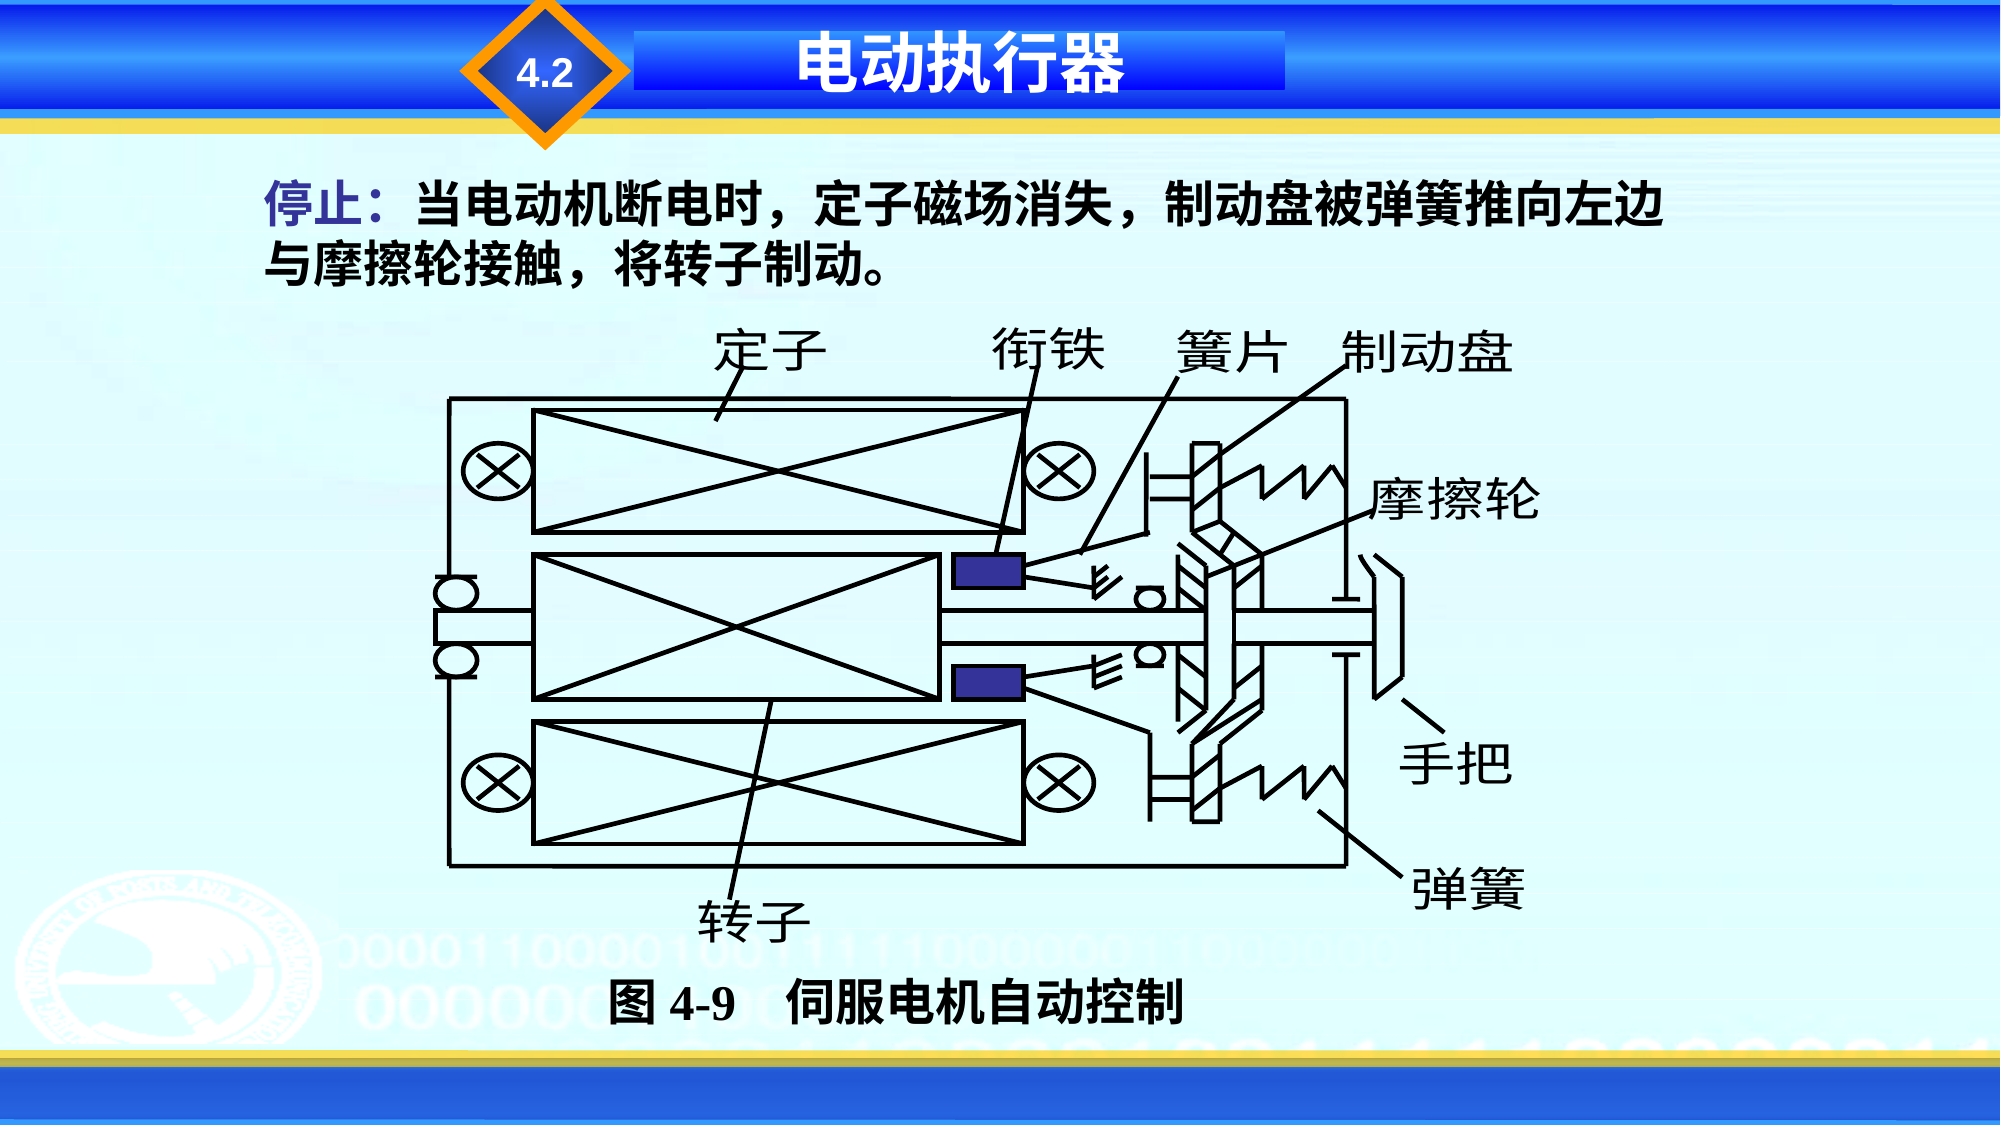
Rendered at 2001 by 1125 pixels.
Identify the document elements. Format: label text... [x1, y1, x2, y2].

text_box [602, 51, 622, 64]
text_box 电动执行器 [633, 31, 1285, 90]
text_box 停止：当电动机断电时，定子磁场消失，制动盘被弹簧推向左边与摩擦轮接触，将转子制动。 [248, 165, 1720, 300]
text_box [434, 315, 1558, 954]
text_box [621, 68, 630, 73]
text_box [469, 51, 488, 64]
picture [0, 1067, 2000, 1120]
text_box 图4-9 伺服电机自动控制 [592, 963, 1285, 1038]
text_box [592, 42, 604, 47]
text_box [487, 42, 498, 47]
text_box 4.2 [468, 0, 623, 142]
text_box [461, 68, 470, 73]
